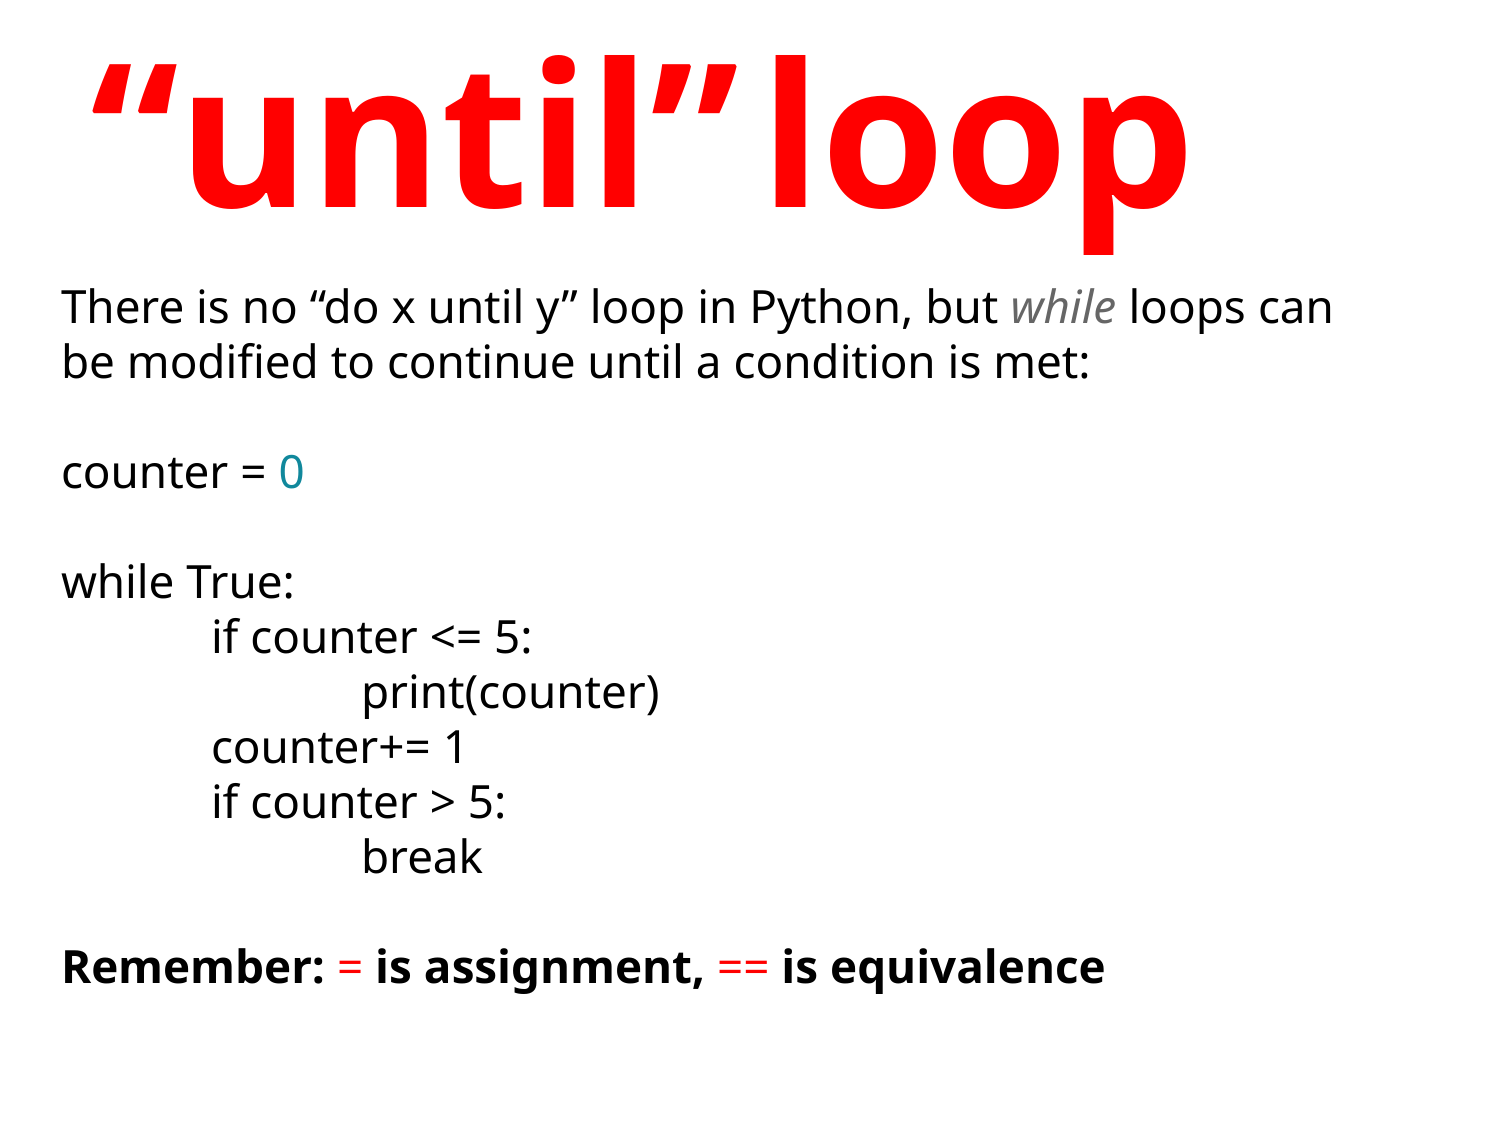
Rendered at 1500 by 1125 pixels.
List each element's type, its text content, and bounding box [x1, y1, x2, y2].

list There is no “do x until y” loop in Python, but while loops can be modified to continue until a condition is met: counter = 0 while True: if counter <= 5: print(counter) counter+= 1 if counter > 5: break Remember: = is assignment, == is equivalence [46, 262, 1396, 1078]
title “until” loop [75, 45, 1425, 263]
